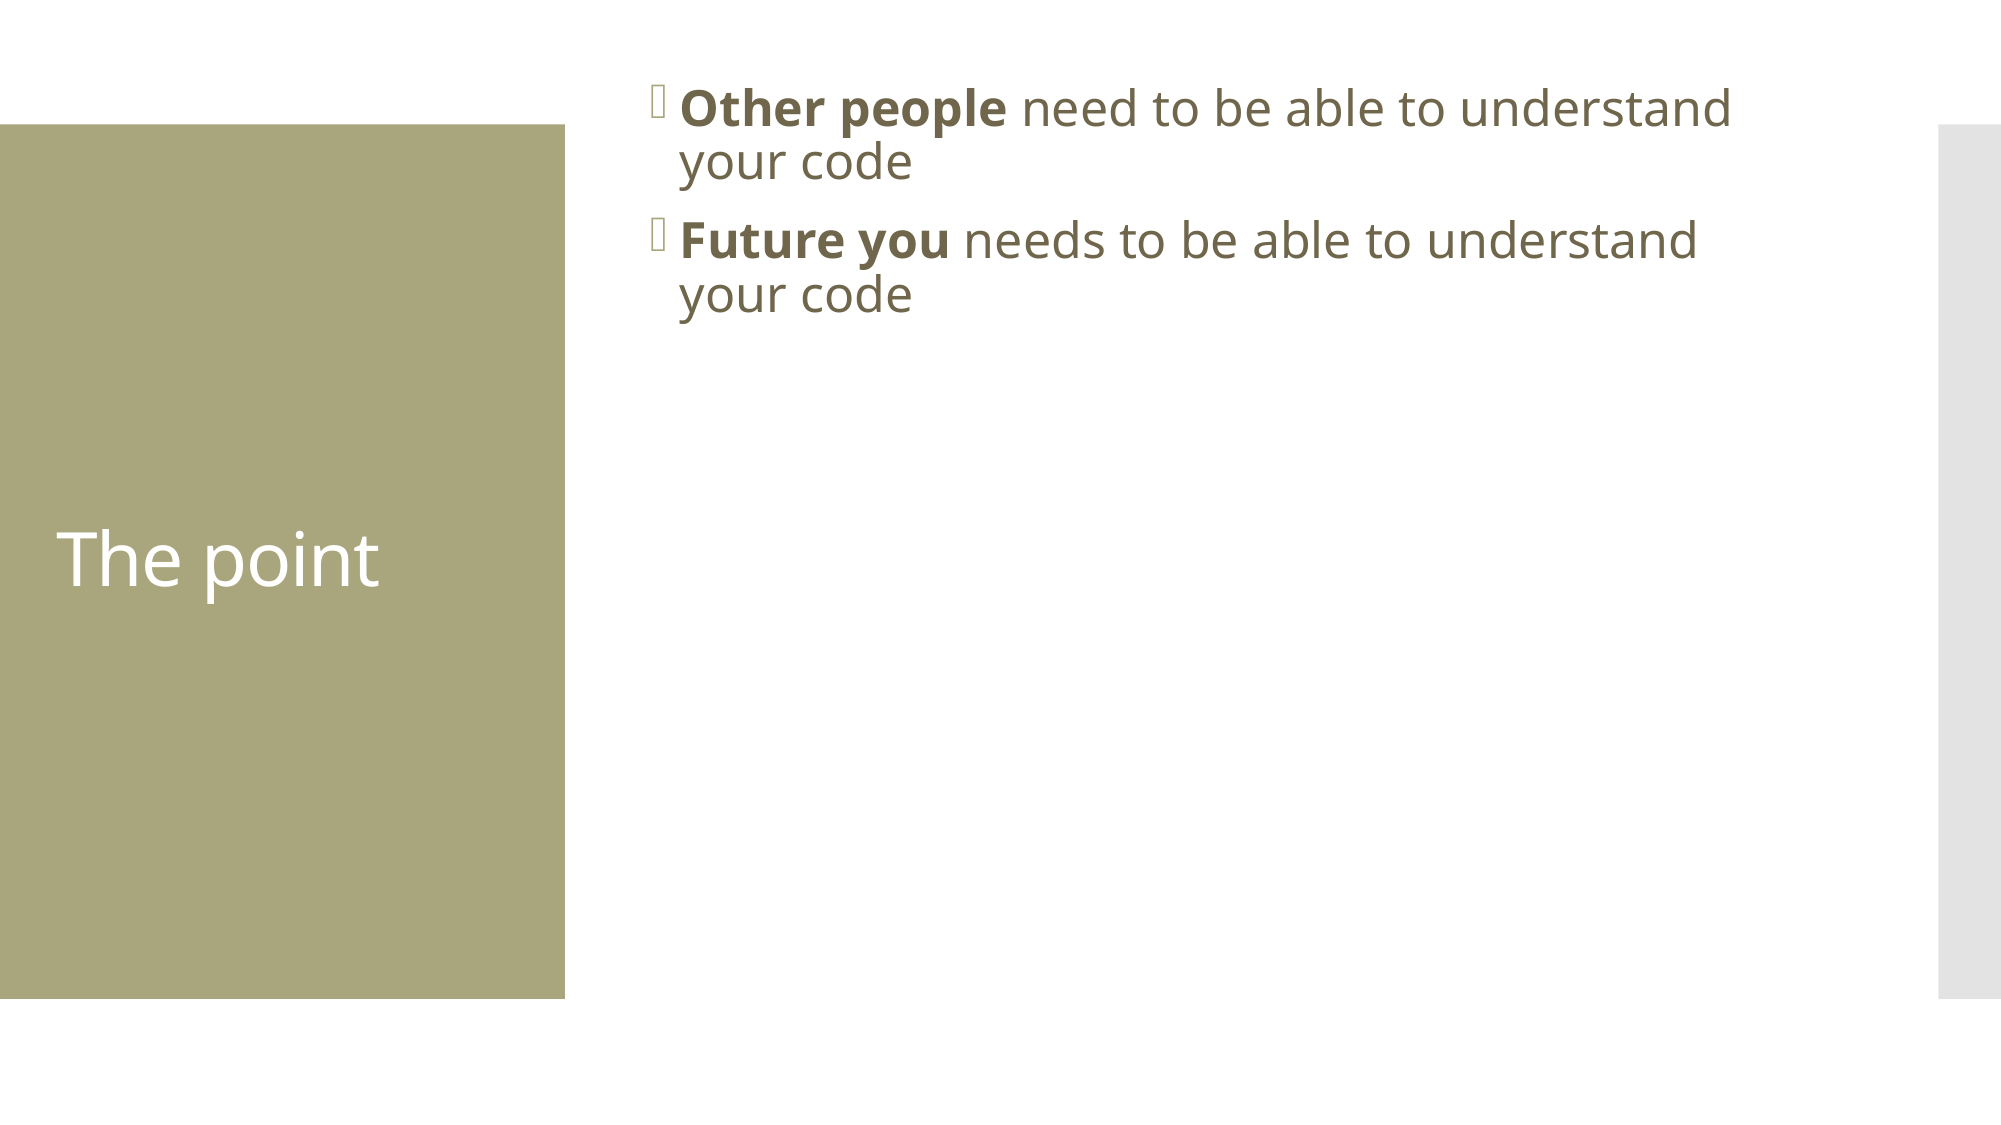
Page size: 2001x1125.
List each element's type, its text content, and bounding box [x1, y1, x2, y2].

title The point [41, 184, 525, 940]
list Other people need to be able to understand your code Future you needs to be able to understand your code [634, 141, 1835, 982]
